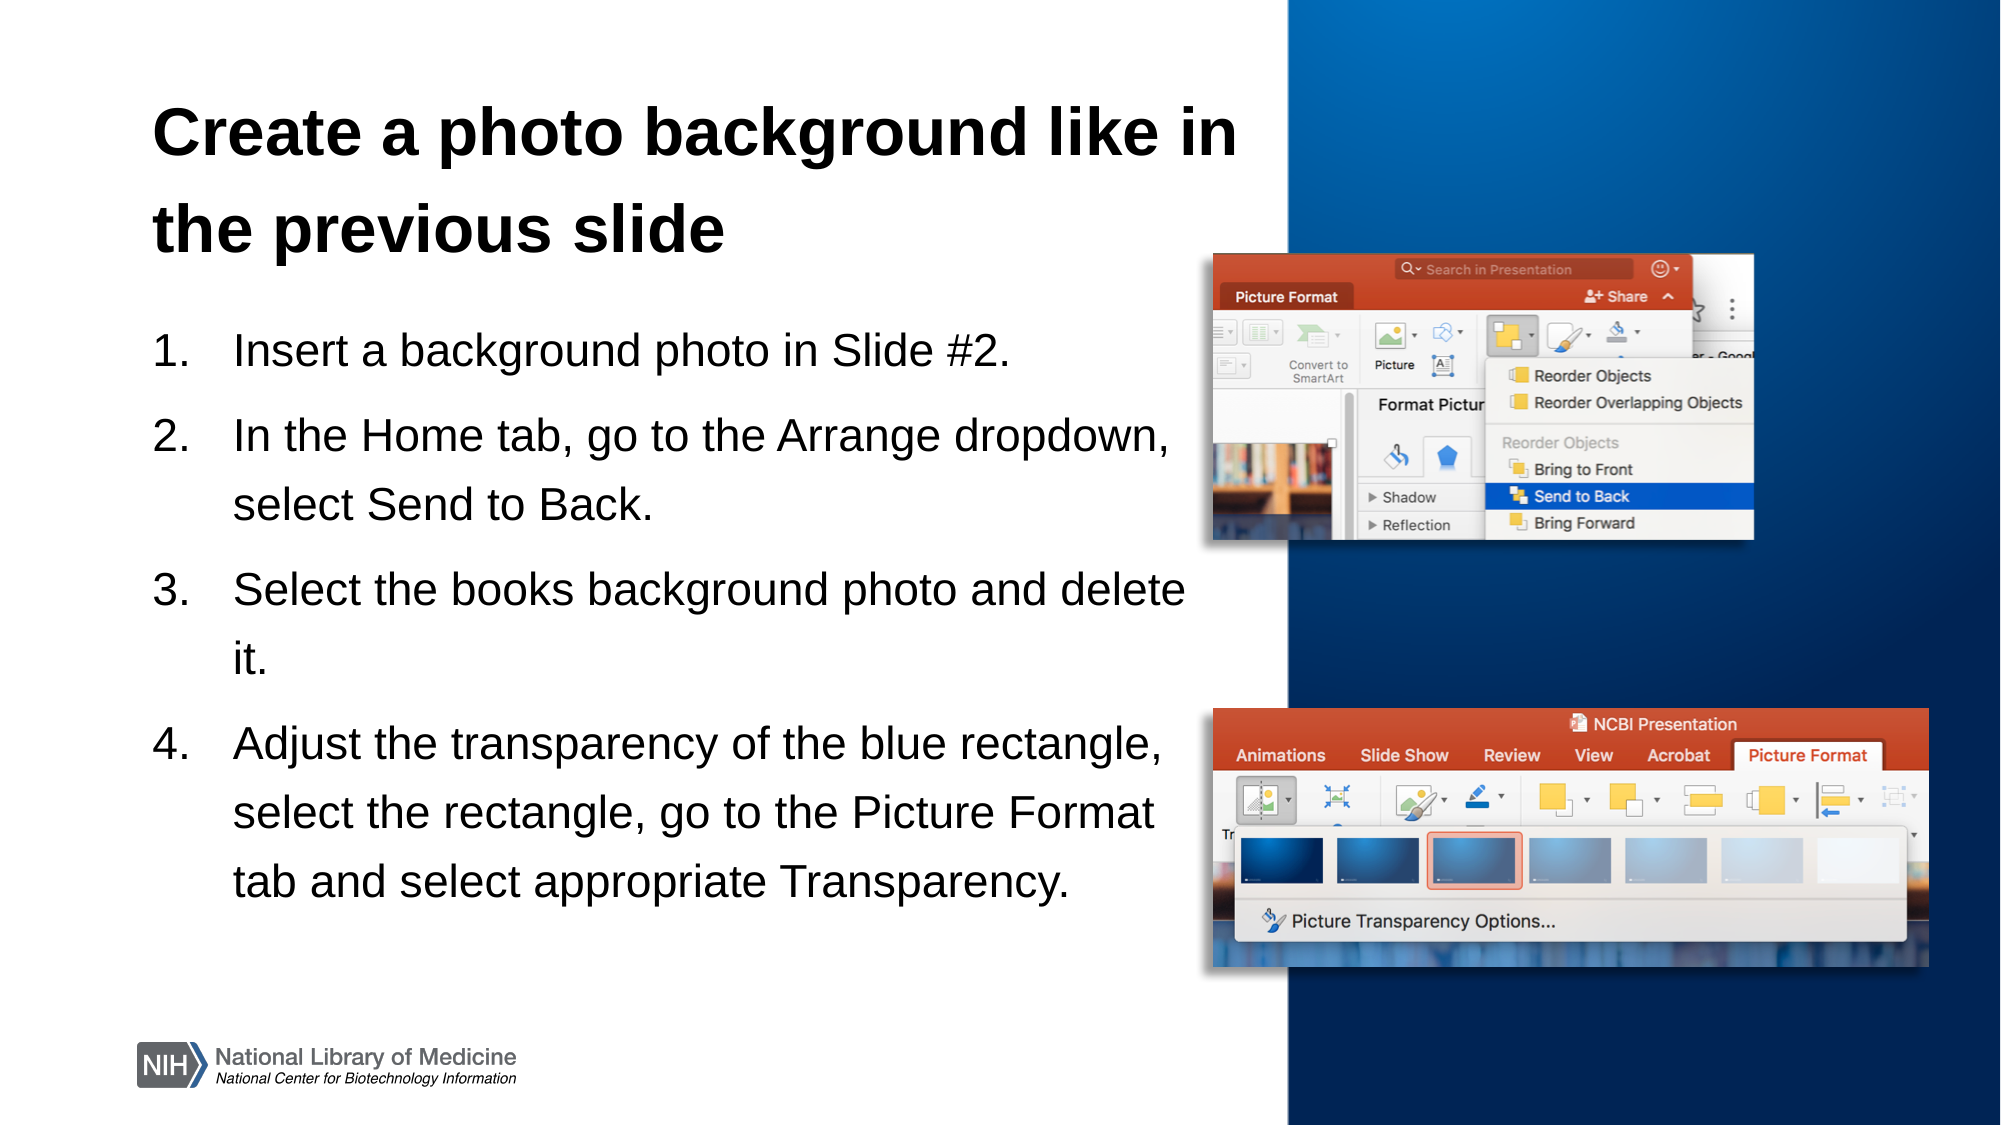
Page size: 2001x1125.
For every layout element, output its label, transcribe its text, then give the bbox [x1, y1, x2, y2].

picture [0, 0, 2001, 1125]
title Create a photo background like in the previous slide [137, 59, 1263, 278]
list Insert a background photo in Slide #2. In the Home tab, go to the Arrange dropdown, select Send to Back. Select the books background photo and delete it. Adjust the transparency of the blue rectangle, select the rectangle, go to the Picture Format tab and select appropriate Transparency. [137, 299, 1212, 969]
